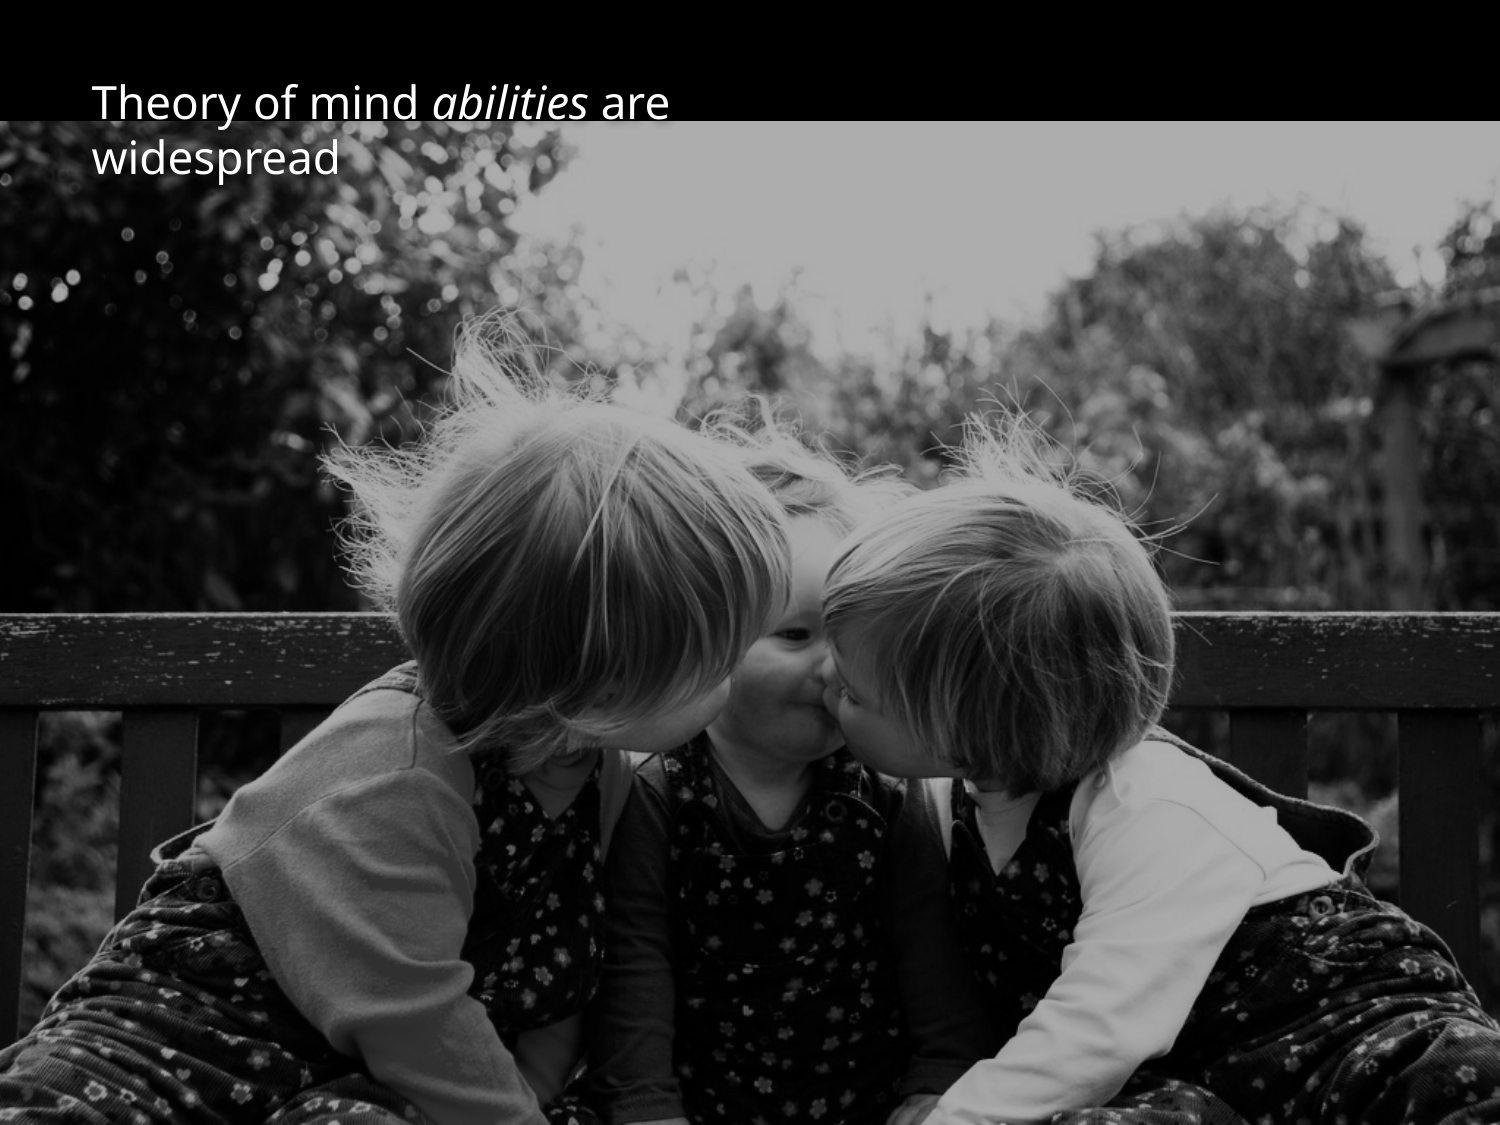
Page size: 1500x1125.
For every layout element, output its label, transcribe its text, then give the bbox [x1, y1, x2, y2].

text_box Theory of mind abilities are widespread [76, 66, 703, 119]
picture [0, 121, 1500, 1125]
